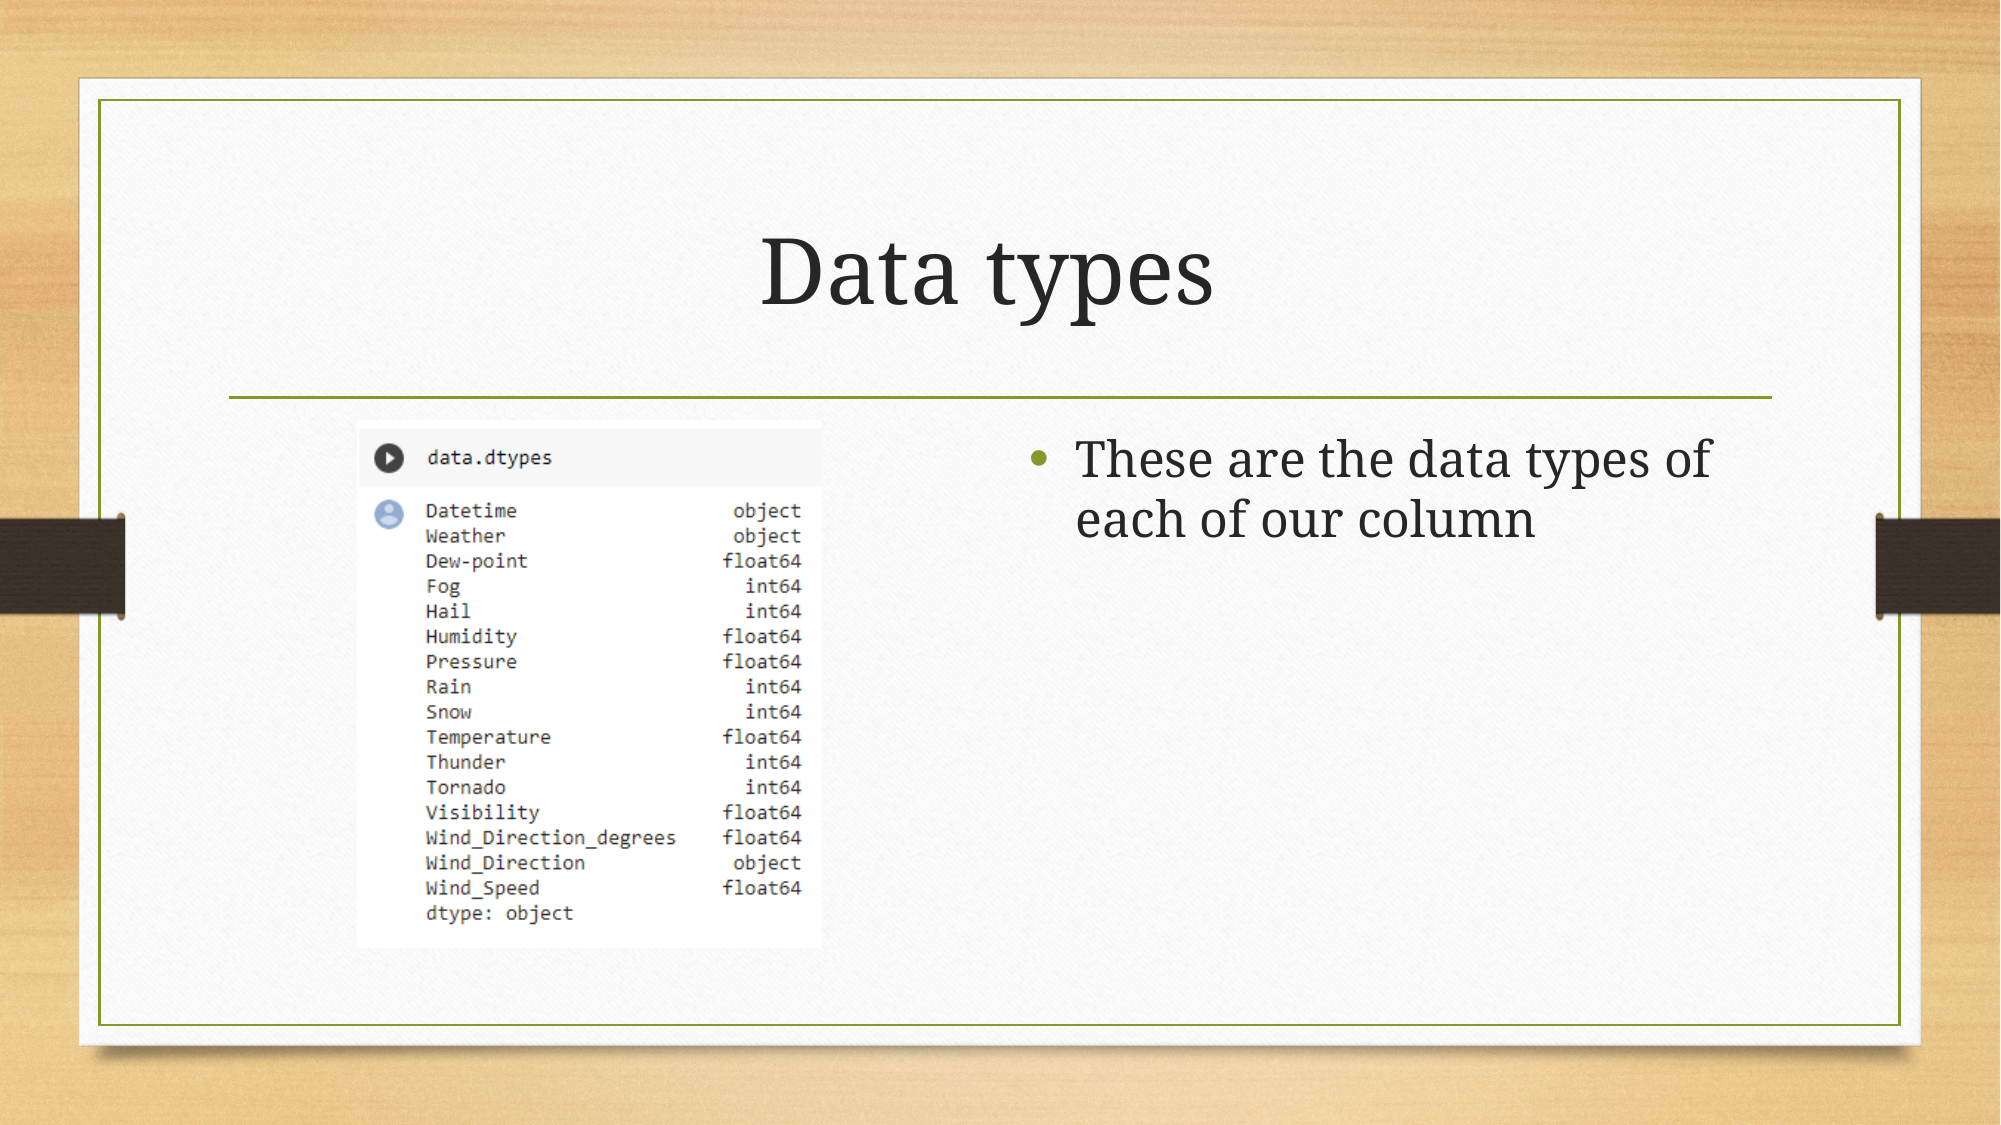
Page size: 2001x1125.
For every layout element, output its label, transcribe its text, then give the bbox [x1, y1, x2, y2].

picture [0, 0, 2001, 1125]
title Data types [212, 161, 1788, 375]
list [356, 419, 822, 948]
list These are the data types of each of our column [1013, 420, 1788, 963]
